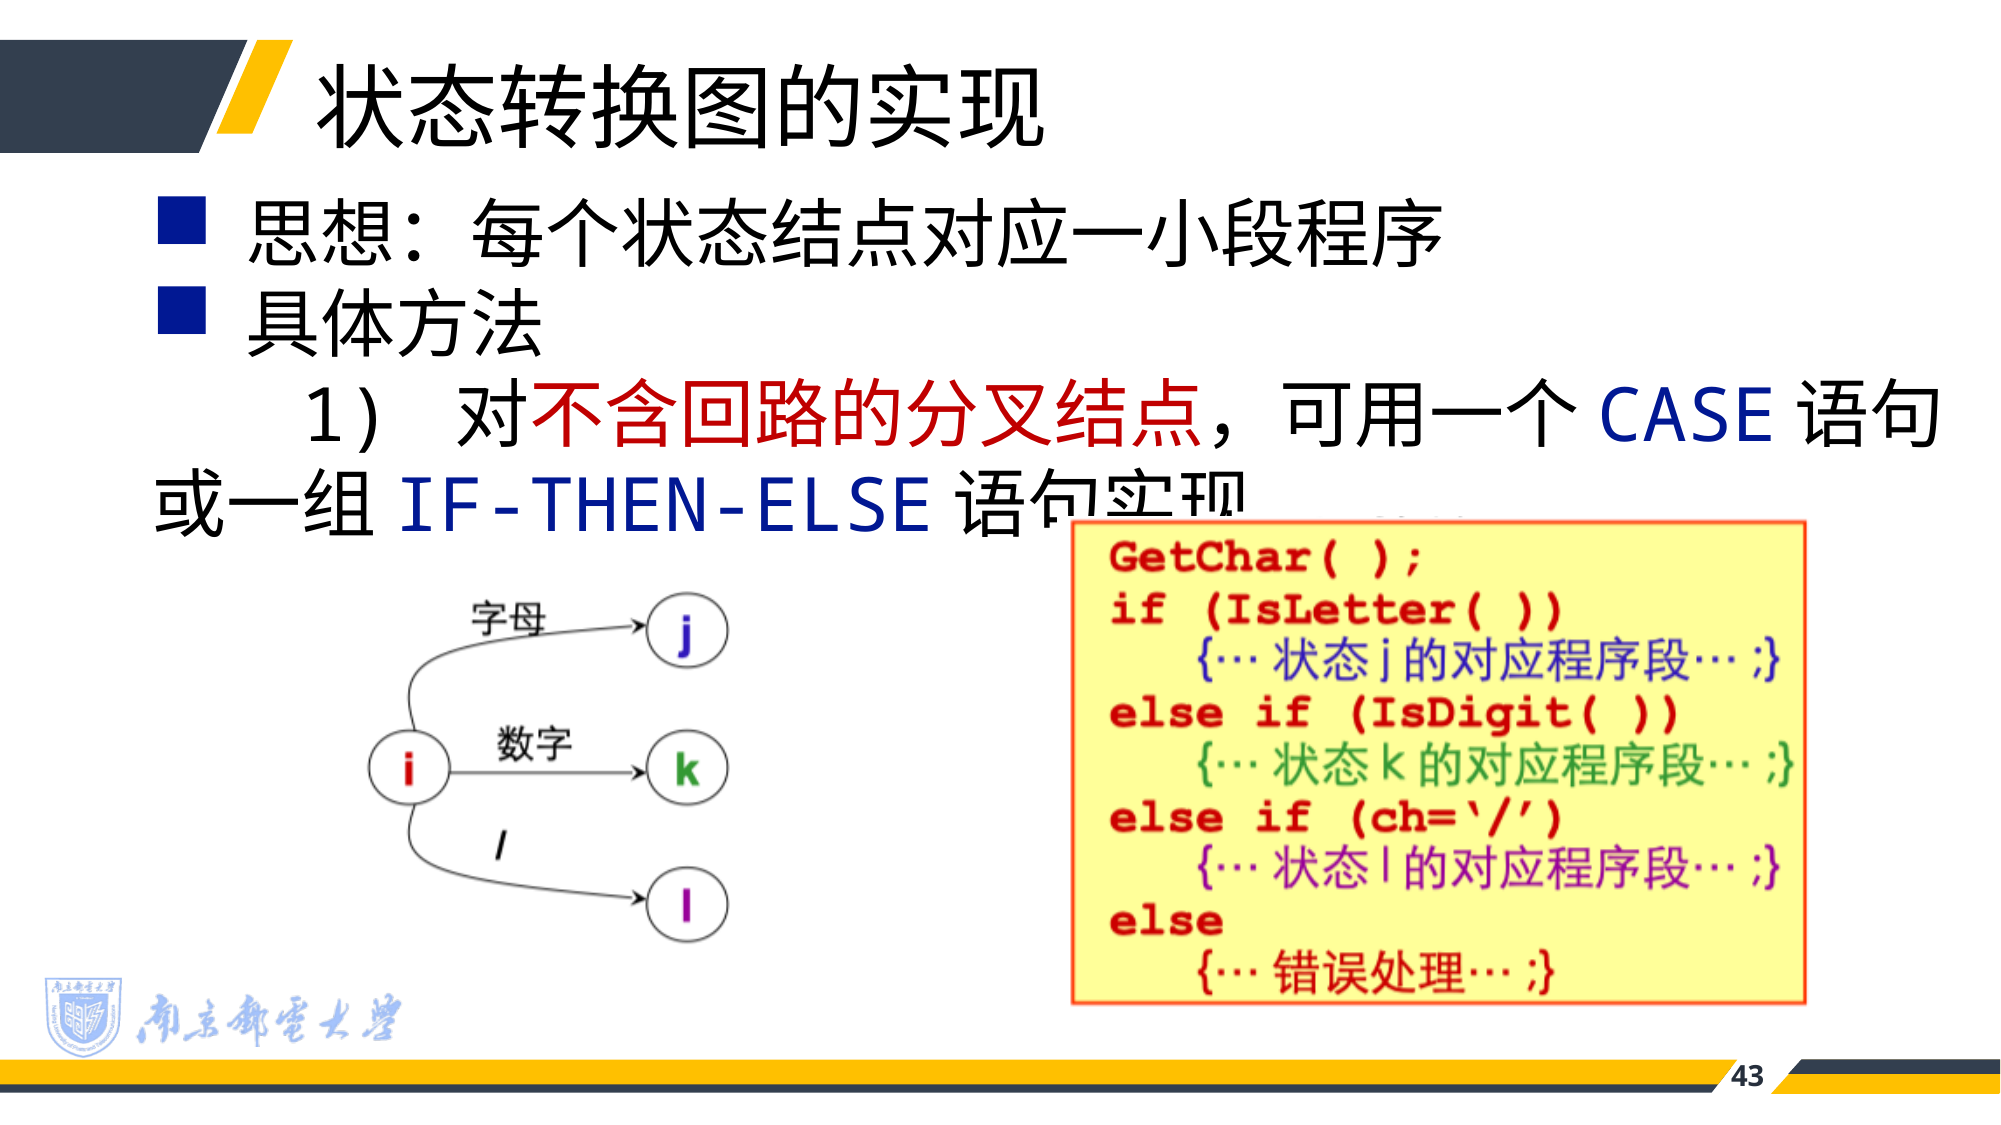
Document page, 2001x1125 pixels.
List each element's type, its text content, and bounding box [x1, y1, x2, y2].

picture [1057, 516, 1821, 1015]
picture [346, 567, 753, 964]
slide_number 43 [1708, 1047, 1780, 1108]
text_box 状态转换图的实现 [299, 42, 1929, 167]
text_box 思想：每个状态结点对应一小段程序 具体方法 1) 对不含回路的分叉结点，可用一个CASE语句或一组IF-THEN-ELSE语句实现 [80, 178, 1970, 554]
